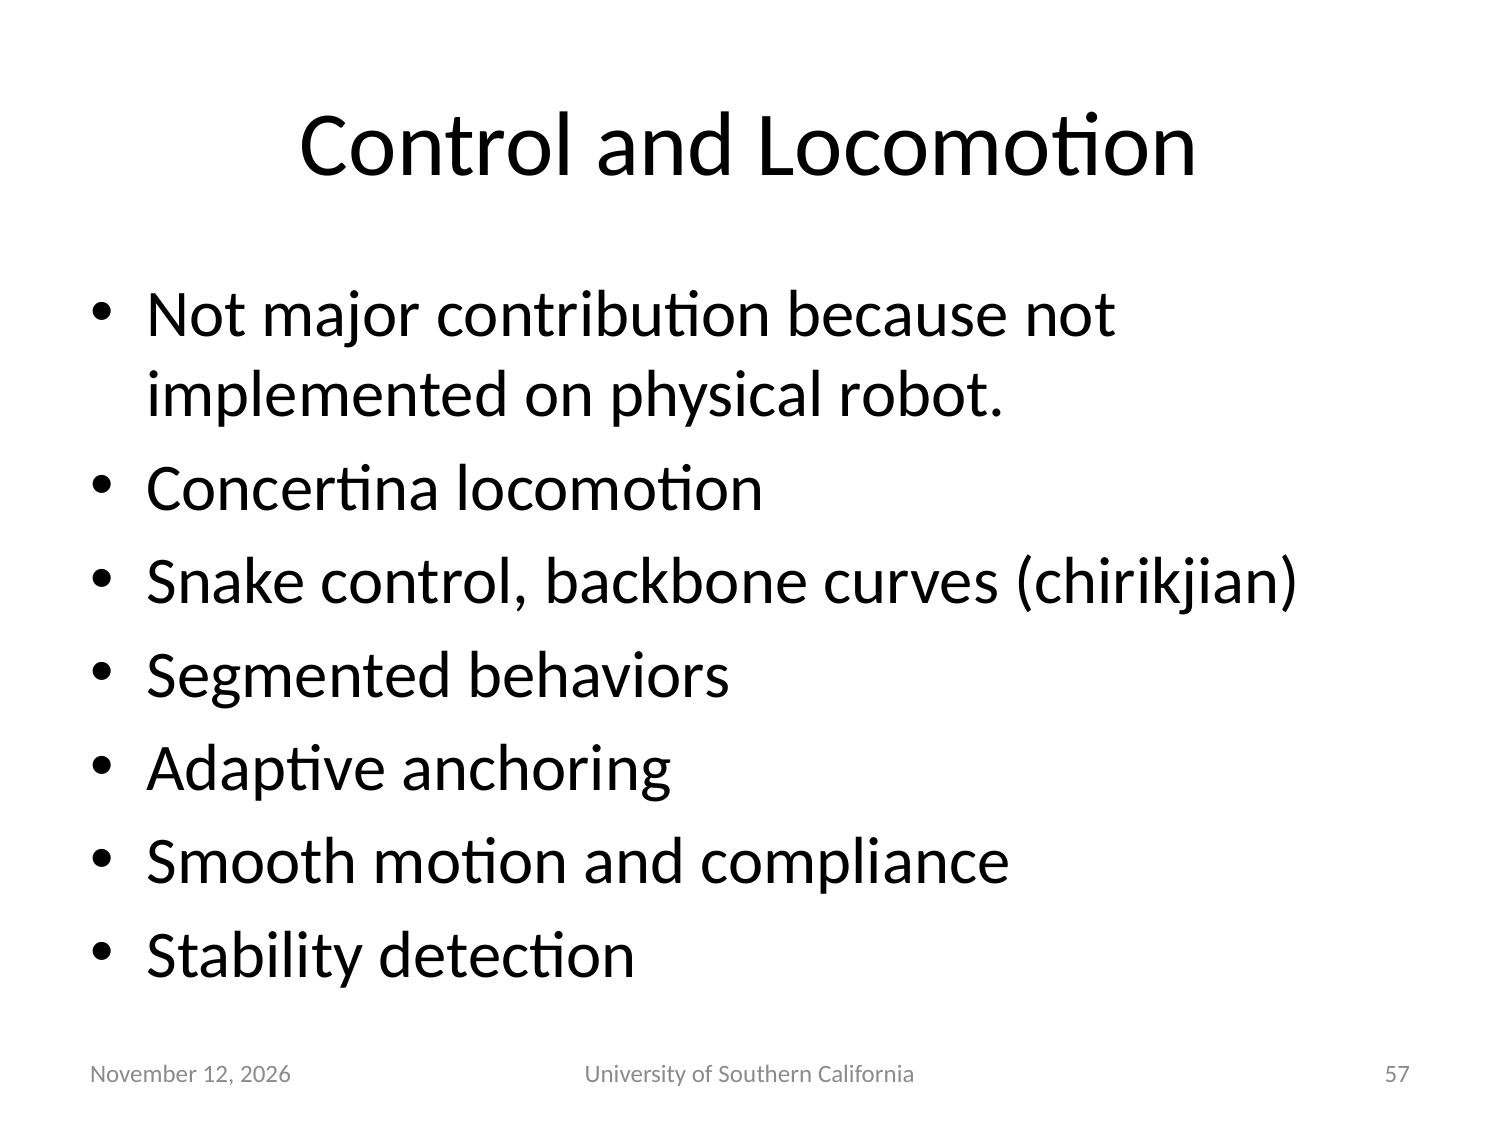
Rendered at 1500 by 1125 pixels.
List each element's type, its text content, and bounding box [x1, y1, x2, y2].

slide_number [75, 1042, 425, 1103]
title Control and Locomotion [75, 45, 1425, 233]
footer University of Southern California [512, 1042, 988, 1103]
slide_number 57 [1074, 1042, 1425, 1103]
list Not major contribution because not implemented on physical robot. Concertina locomotion Snake control, backbone curves (chirikjian) Segmented behaviors Adaptive anchoring Smooth motion and compliance Stability detection [75, 262, 1425, 1005]
